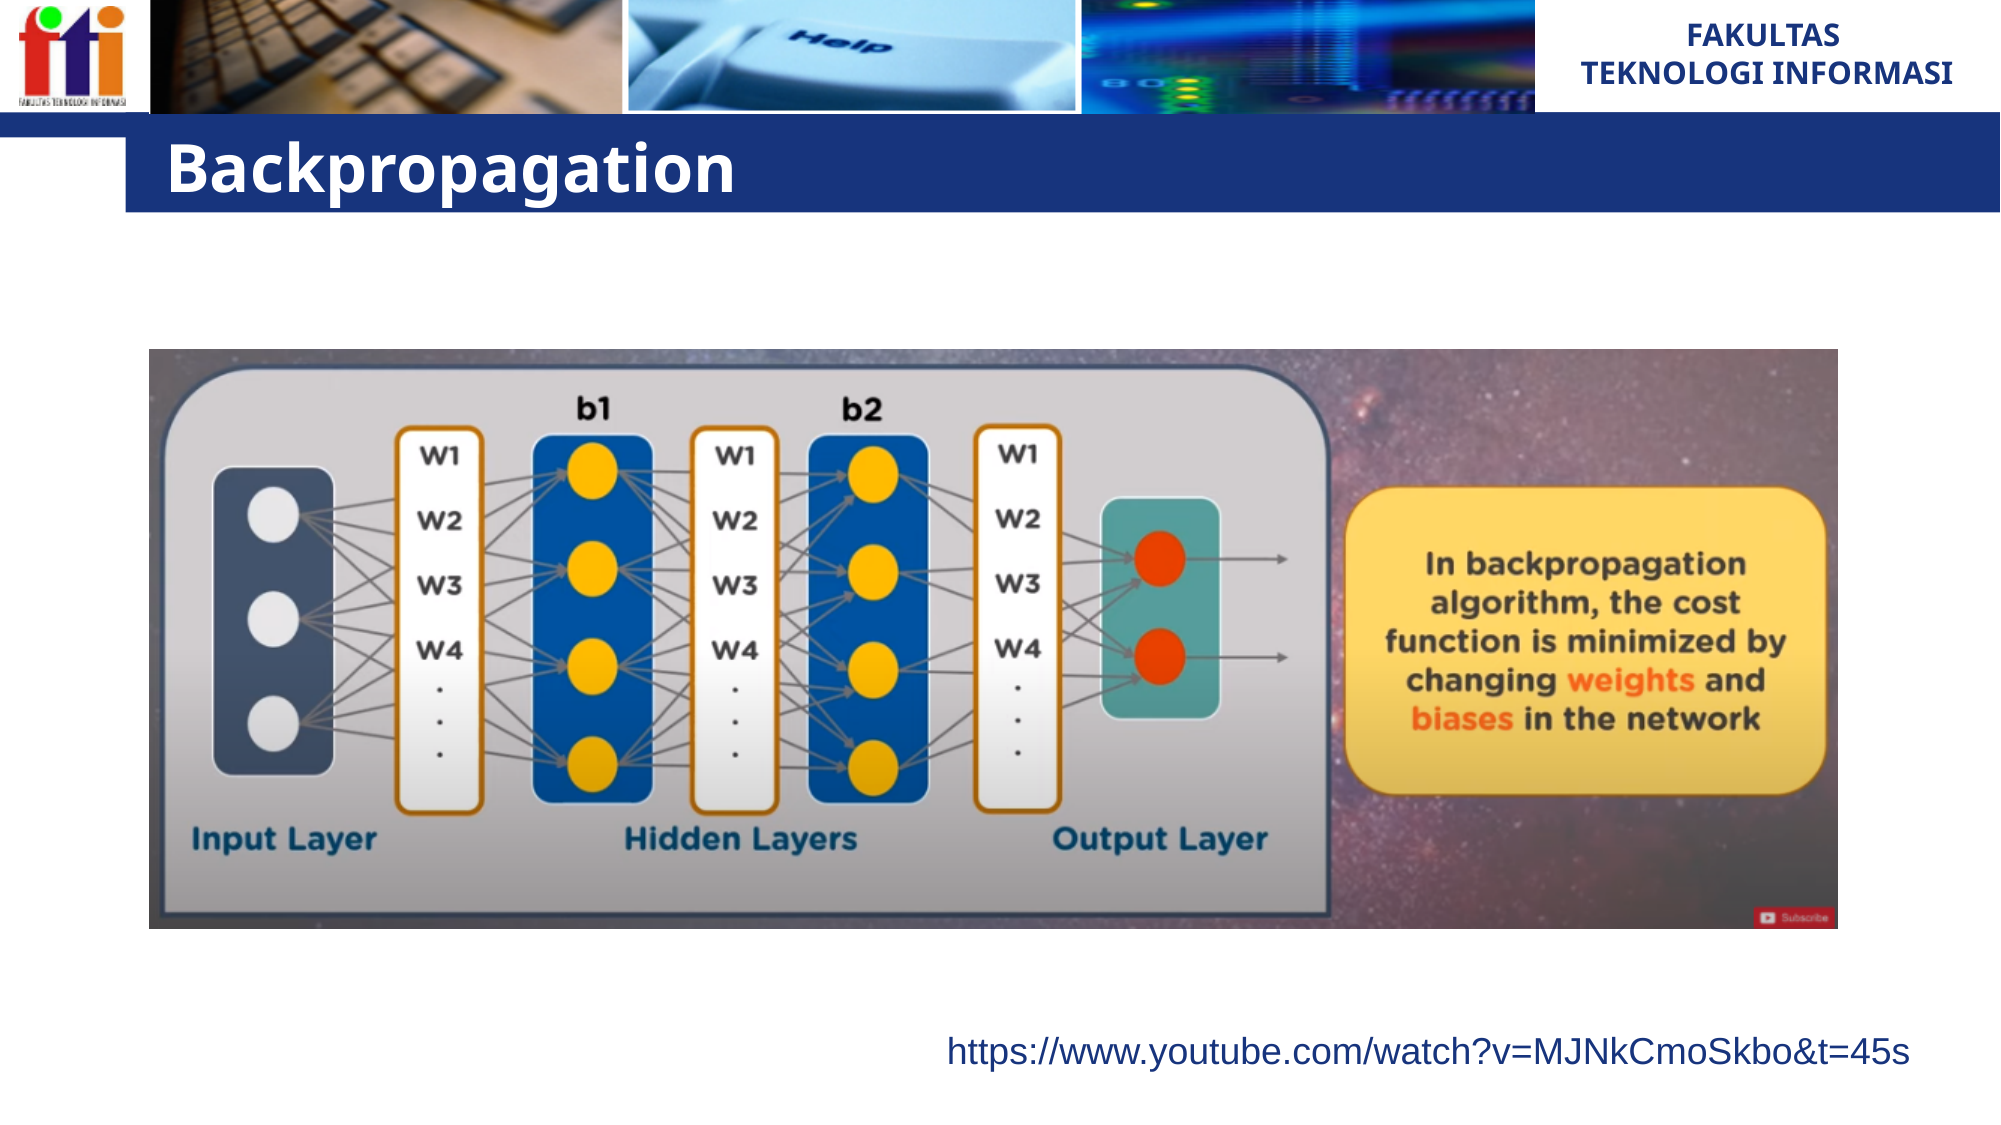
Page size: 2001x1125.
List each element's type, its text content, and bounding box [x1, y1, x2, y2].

title Backpropagation [149, 119, 1934, 213]
picture [19, 6, 126, 106]
text_box https://www.youtube.com/watch?v=MJNkCmoSkbo&t=45s [932, 1019, 1926, 1080]
picture [149, 0, 1535, 114]
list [148, 349, 1838, 929]
